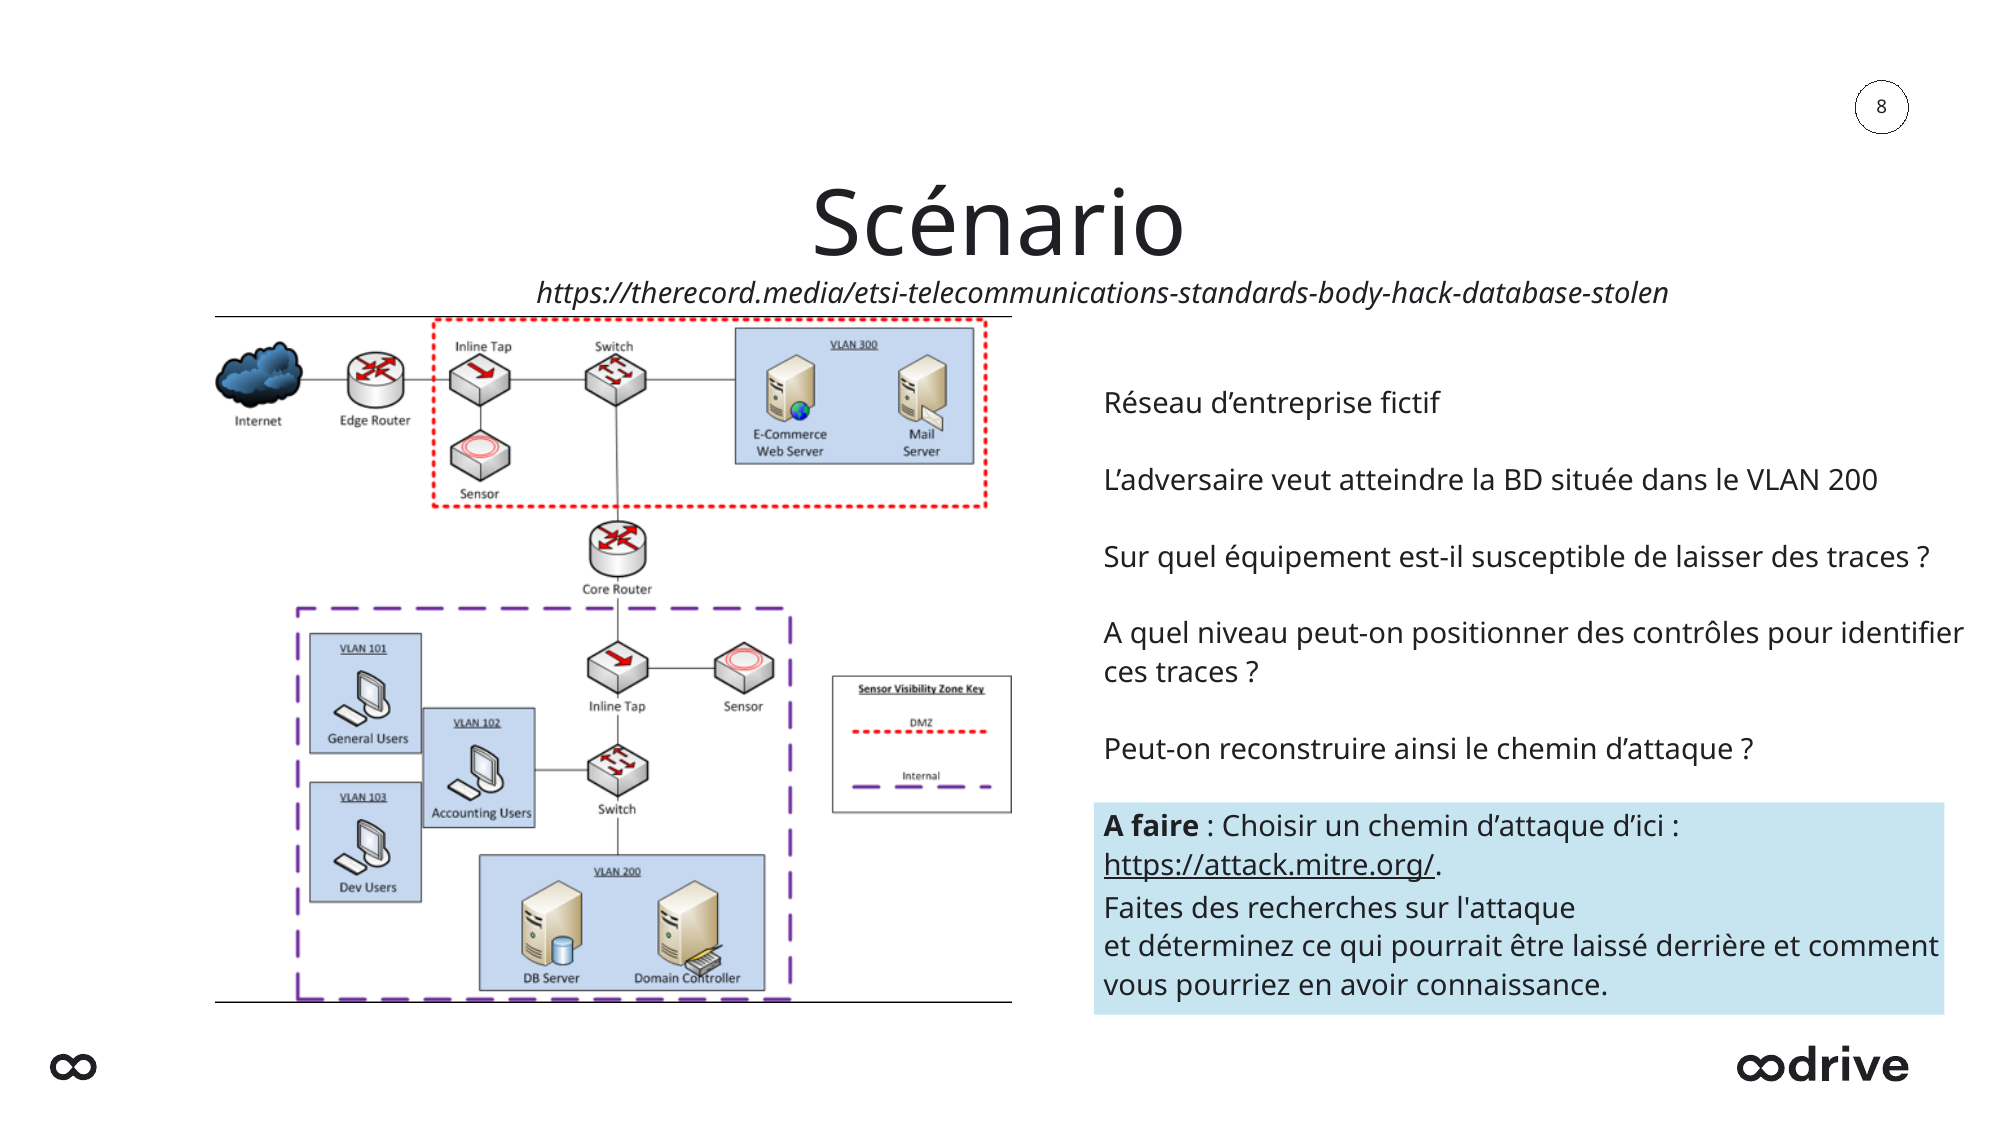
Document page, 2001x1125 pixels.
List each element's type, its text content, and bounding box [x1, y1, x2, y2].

title Scénario [118, 172, 1882, 278]
text_box https://therecord.media/etsi-telecommunications-standards-body-hack-database-stolen [536, 270, 1671, 310]
text_box Réseau d’entreprise fictif L’adversaire veut atteindre la BD située dans le VLAN 200 Sur quel équipement est-il susceptible de laisser des traces ? A quel niveau peut-on positionner des contrôles pour identifier ces traces ? Peut-on reconstruire ainsi le chemin d’attaque ? A faire : Choisir un chemin d’attaque d’ici : https://attack.mitre.org/. Faites des recherches sur l'attaque et déterminez ce qui pourrait être laissé derrière et comment vous pourriez en avoir connaissance. [1103, 380, 1973, 1125]
text_box [1093, 801, 1103, 1016]
picture [214, 316, 1012, 1004]
slide_number 8 [1855, 80, 1909, 134]
